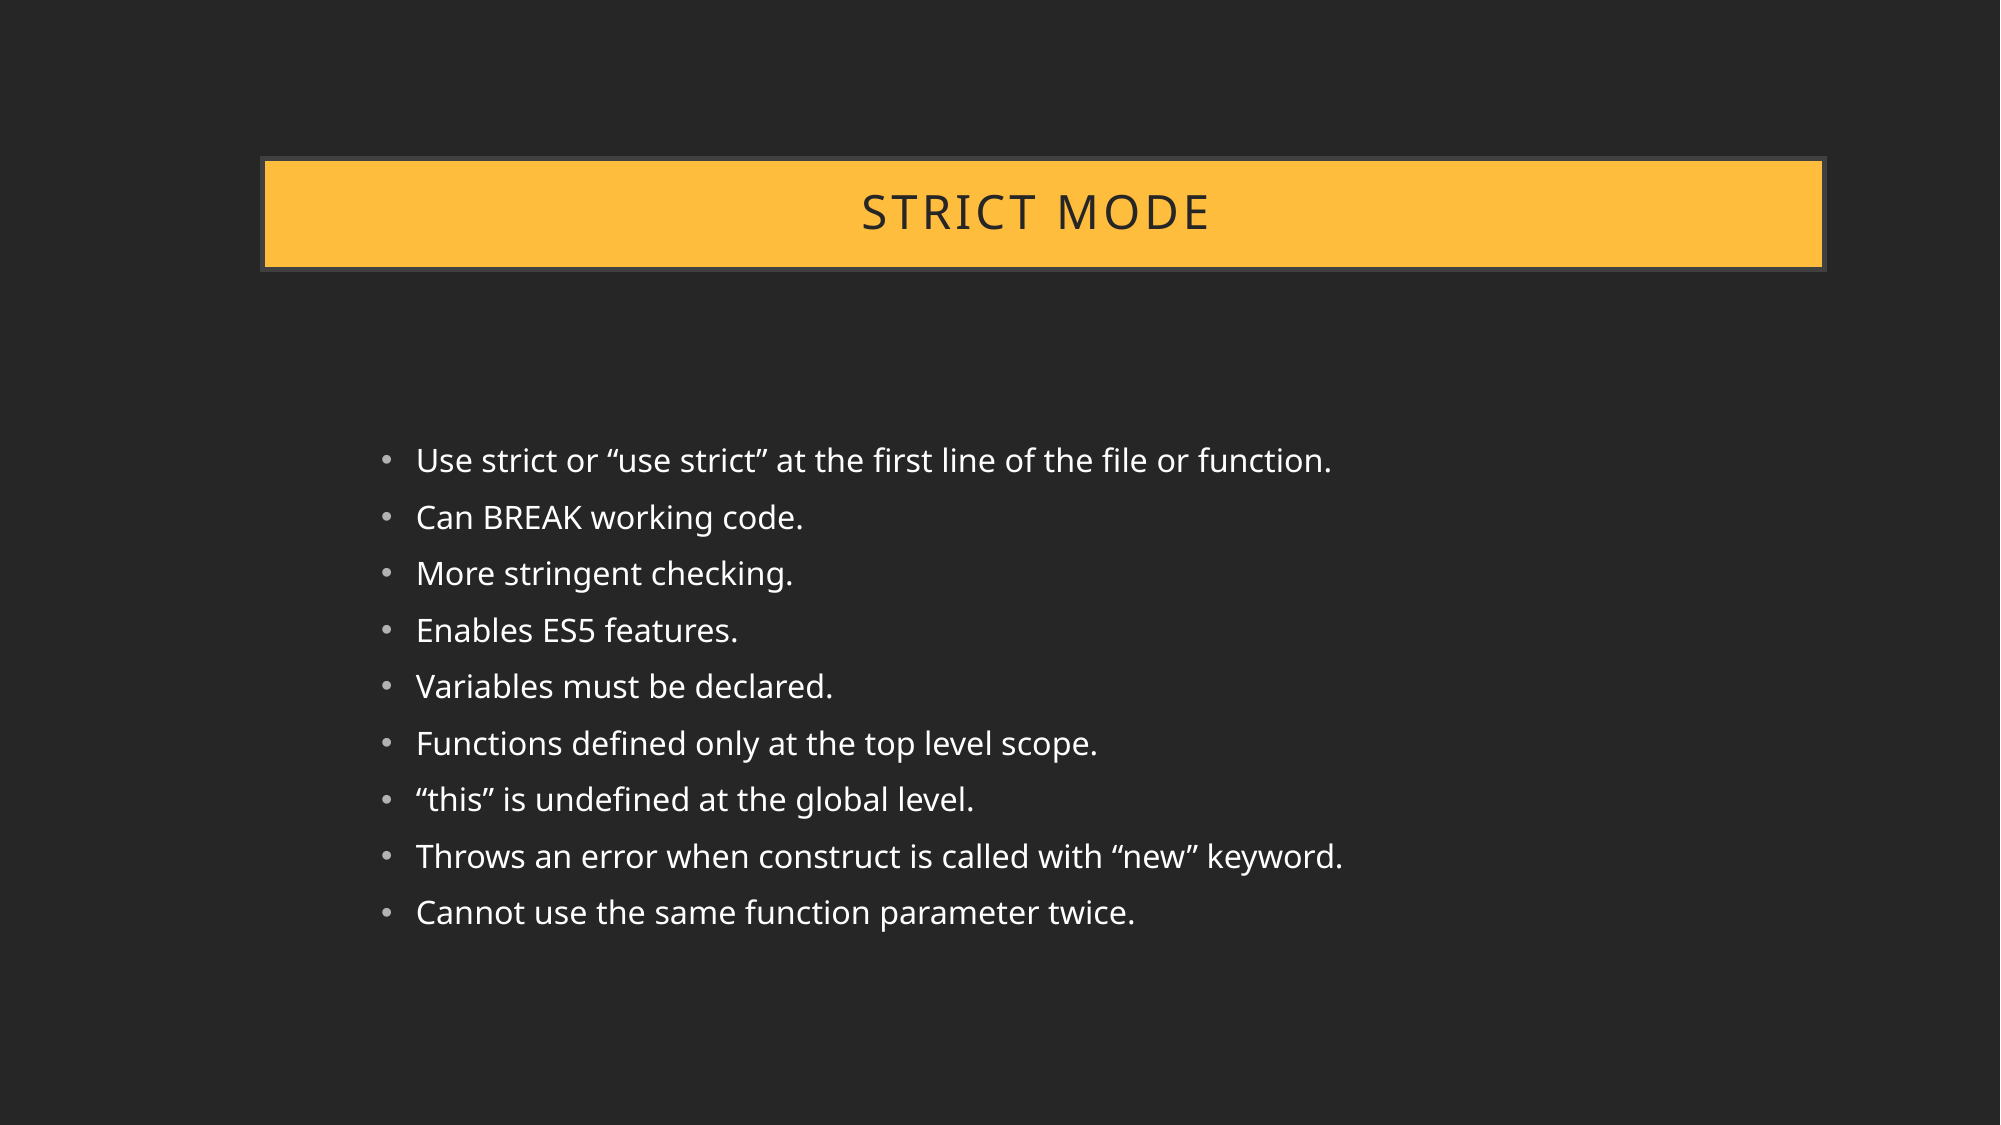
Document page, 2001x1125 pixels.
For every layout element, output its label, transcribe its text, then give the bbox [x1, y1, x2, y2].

list Use strict or “use strict” at the first line of the file or function. Can BREAK working code. More stringent checking. Enables ES5 features. Variables must be declared. Functions defined only at the top level scope. “this” is undefined at the global level. Throws an error when construct is called with “new” keyword. Cannot use the same function parameter twice. [366, 432, 1634, 942]
title Strict Mode [260, 156, 1827, 272]
